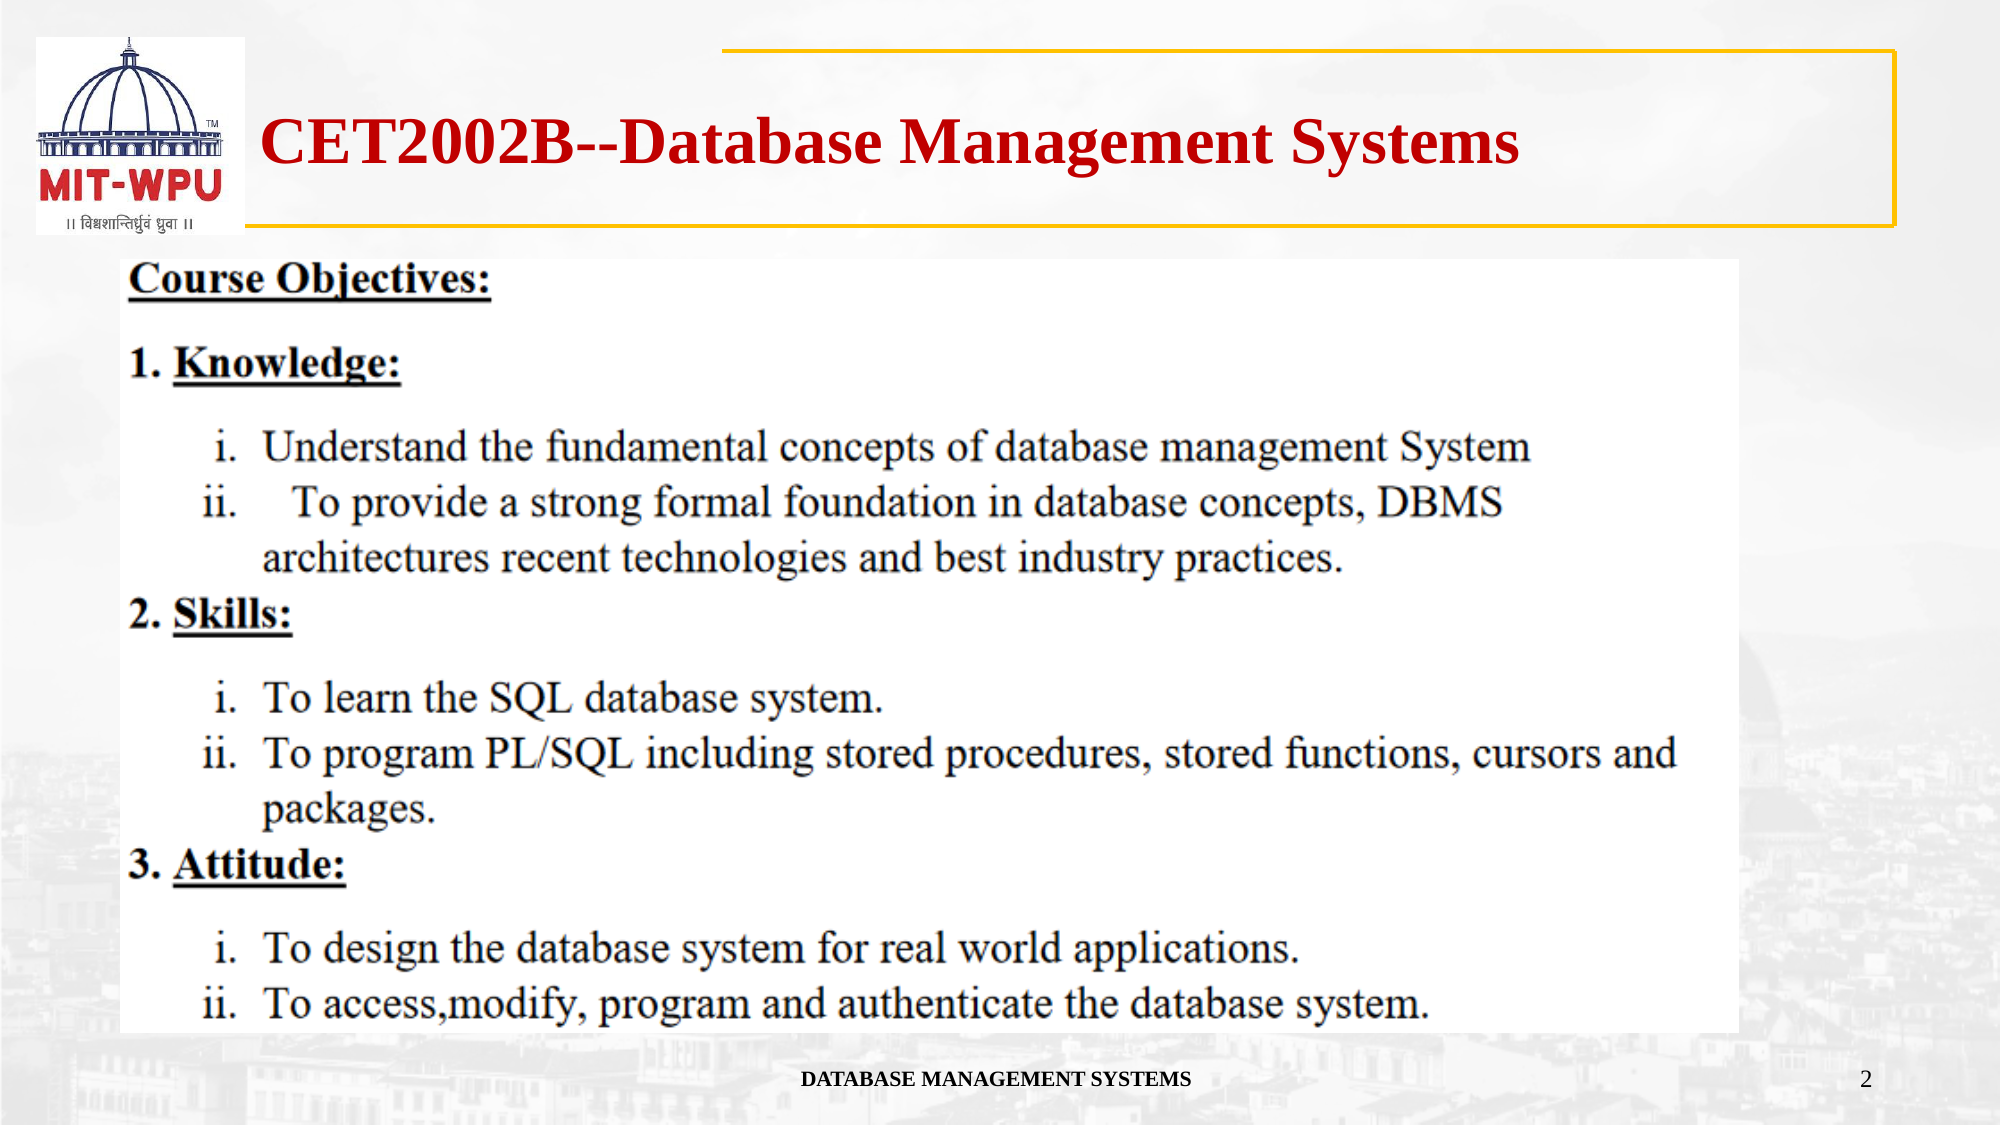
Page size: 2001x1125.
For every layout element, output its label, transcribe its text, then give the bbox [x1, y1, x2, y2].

picture [0, 0, 2000, 1125]
slide_number ‹#› [1853, 1057, 1894, 1125]
title CET2002B--Database Management Systems [106, 38, 1902, 285]
footer DATABASE MANAGEMENT SYSTEMS [798, 1059, 1202, 1125]
